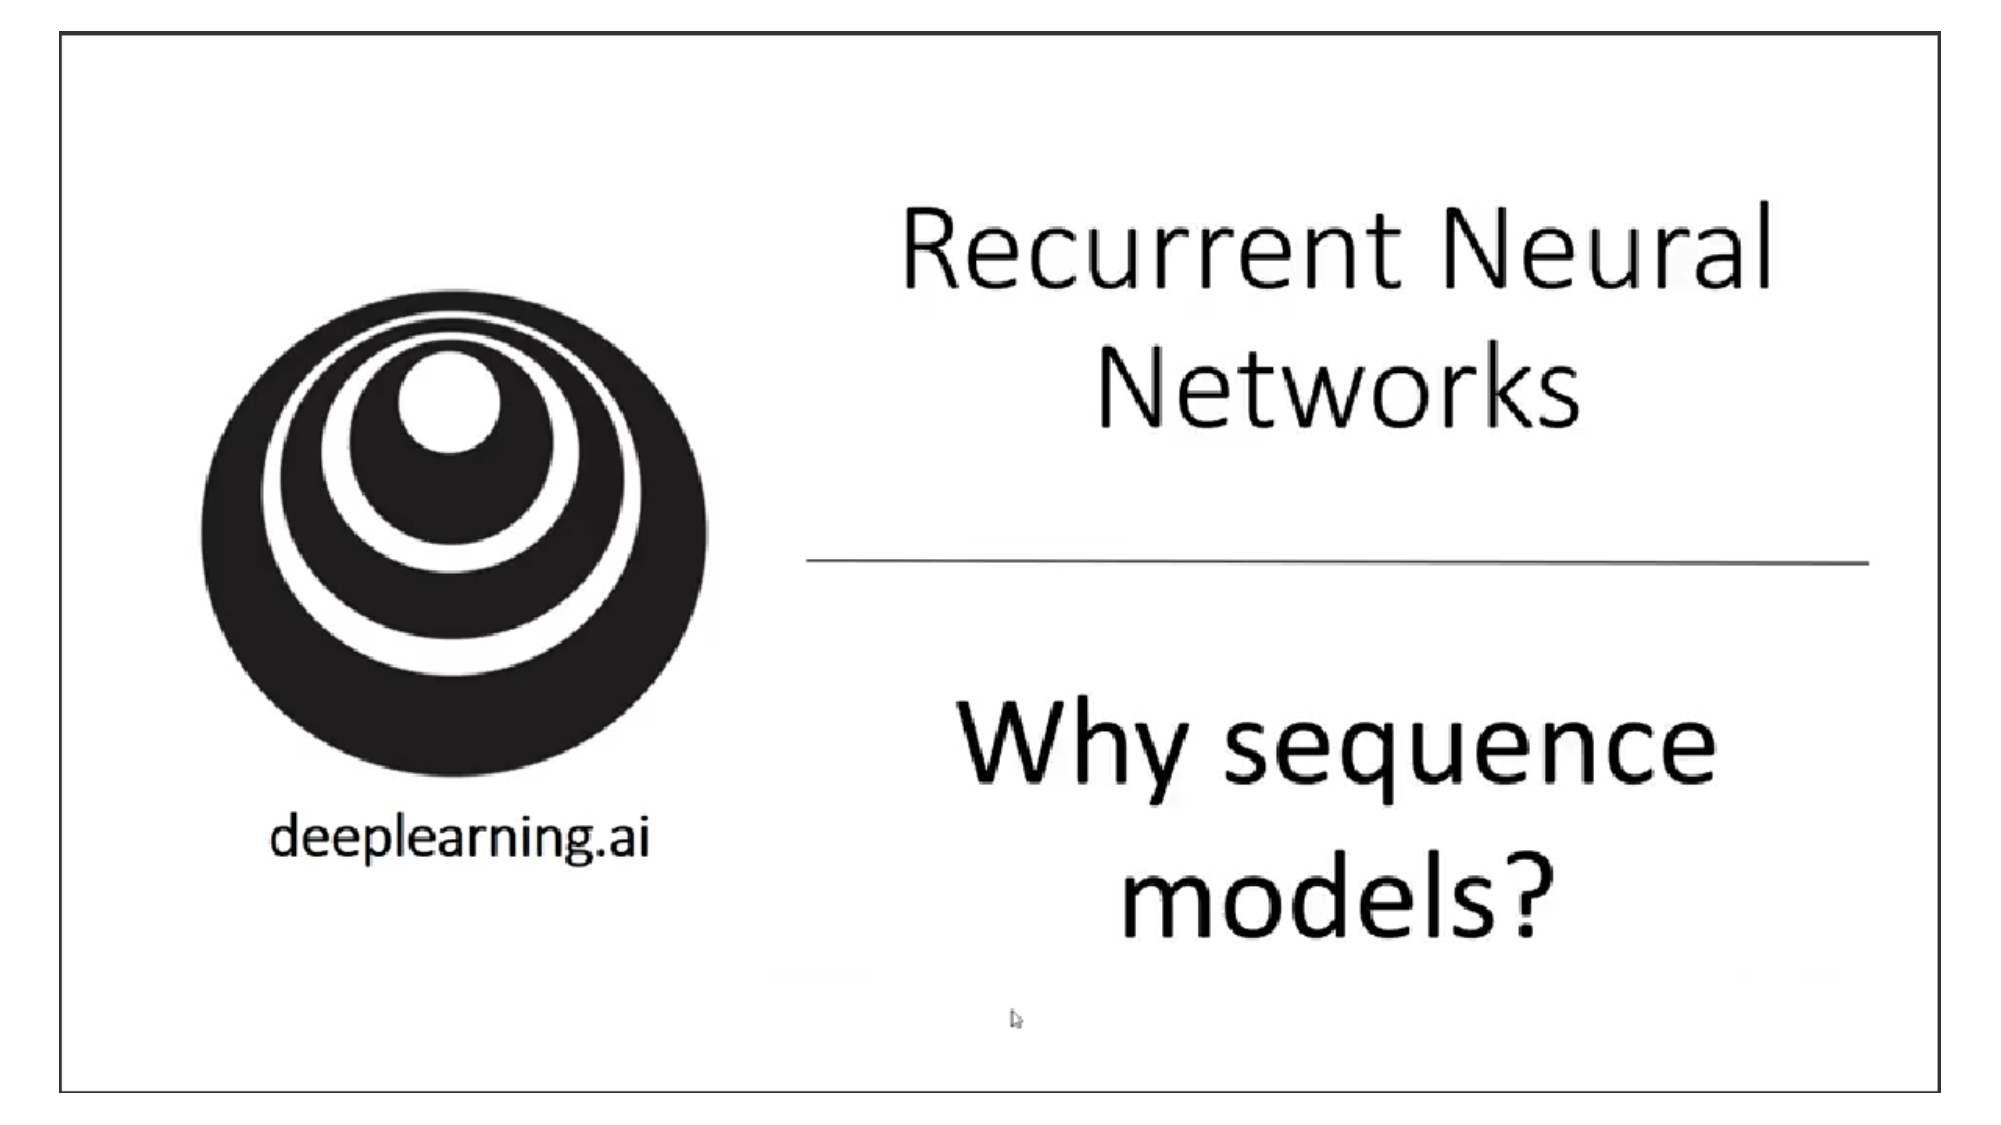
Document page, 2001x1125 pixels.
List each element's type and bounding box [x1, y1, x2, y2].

picture [59, 31, 1941, 1093]
